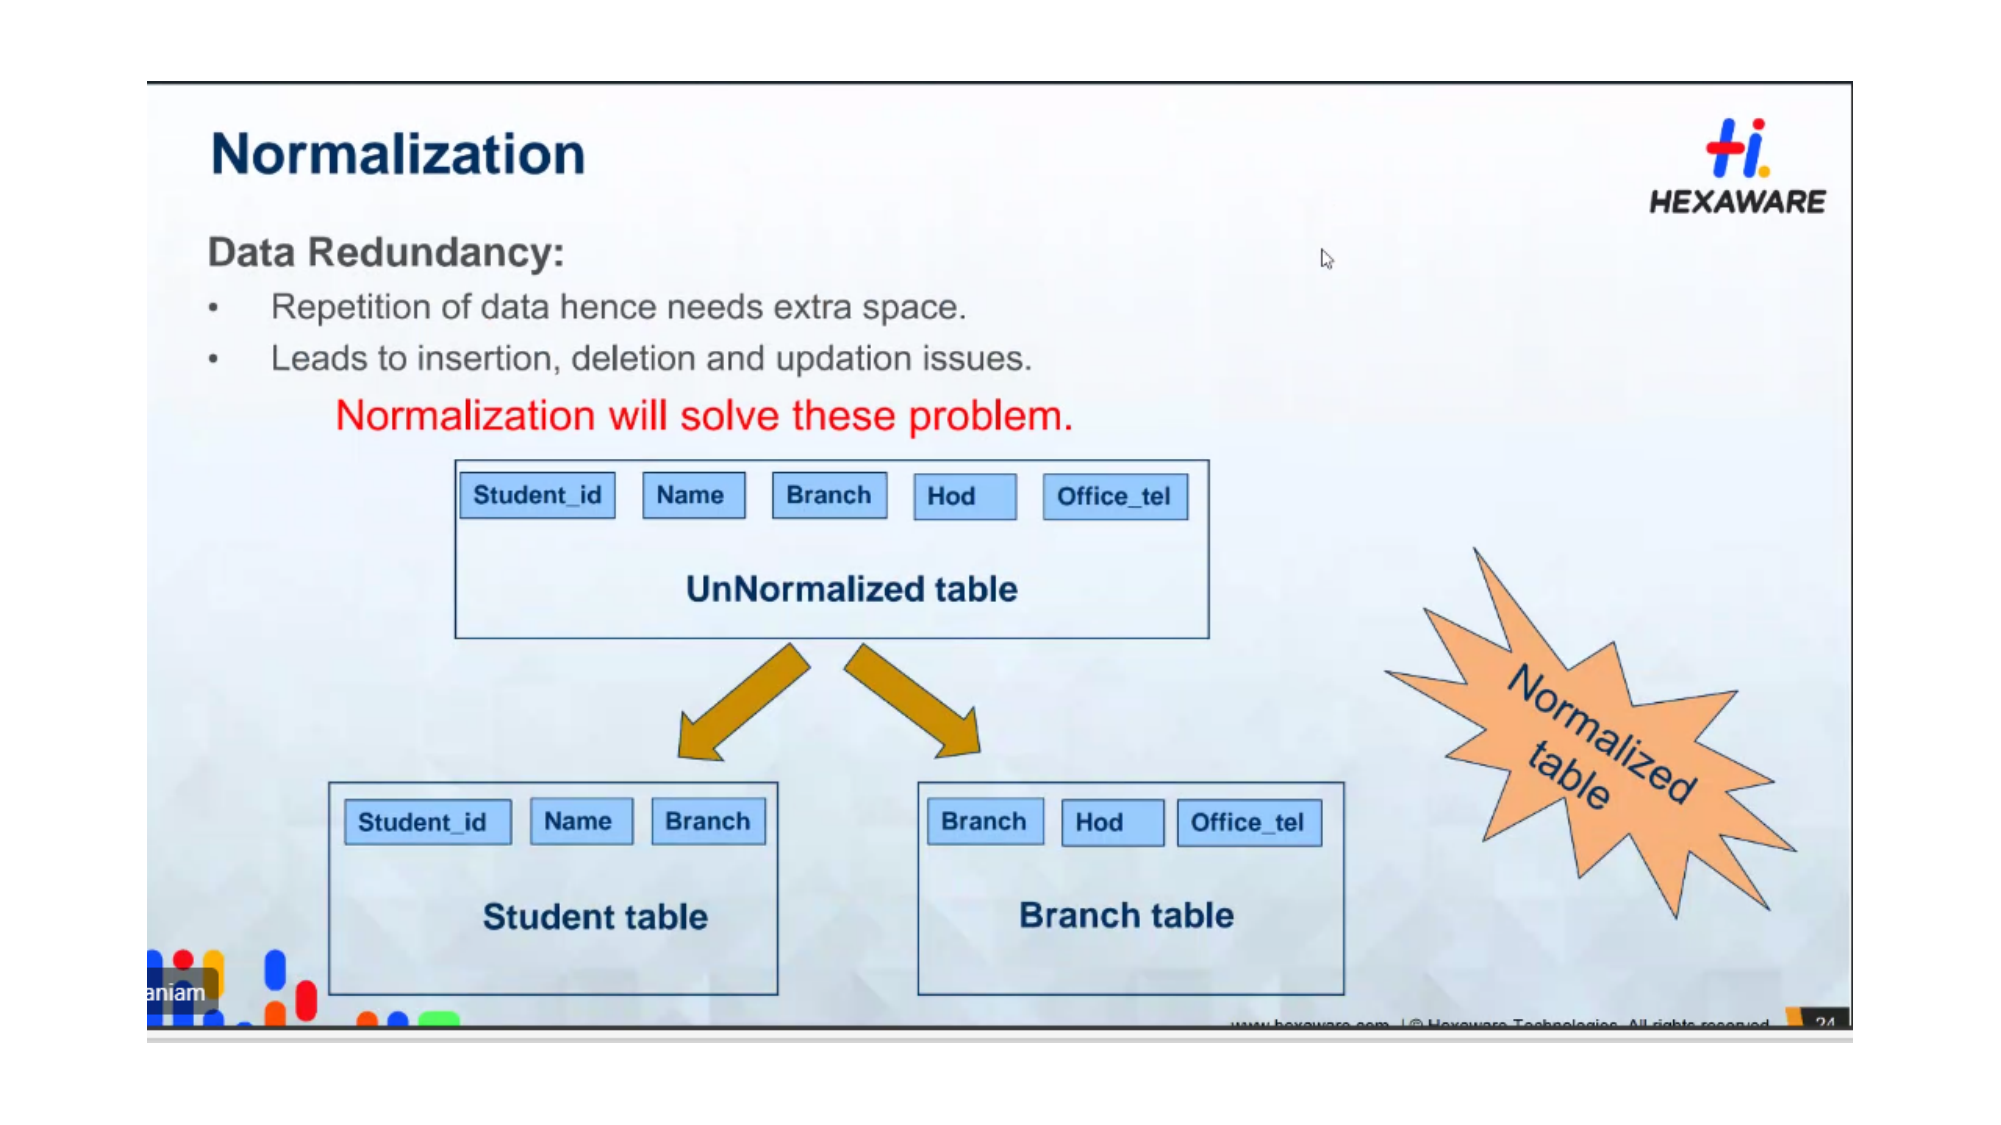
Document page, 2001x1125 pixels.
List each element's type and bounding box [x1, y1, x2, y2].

picture [147, 81, 1853, 1043]
